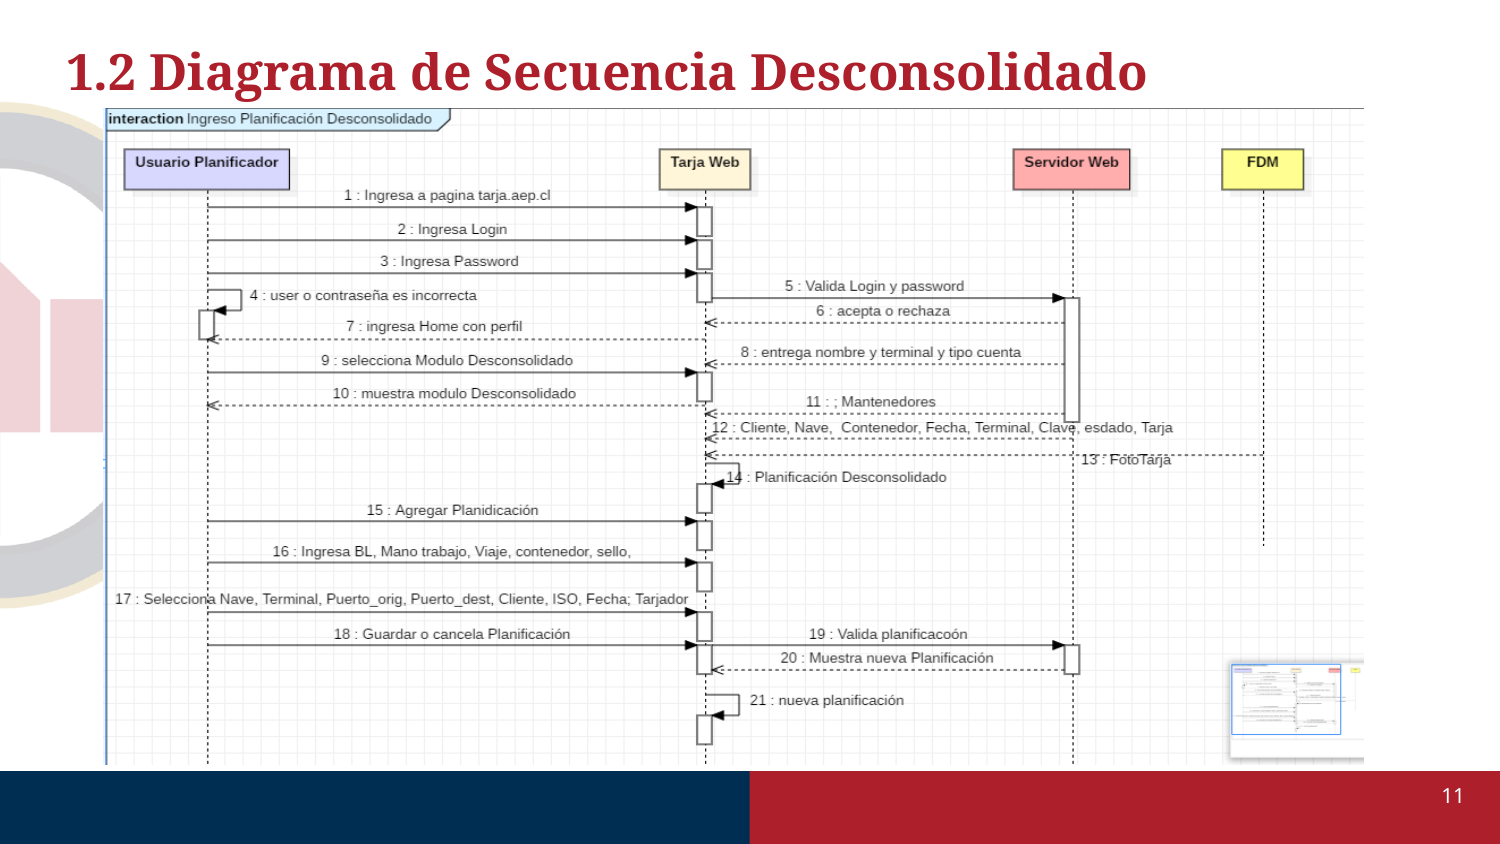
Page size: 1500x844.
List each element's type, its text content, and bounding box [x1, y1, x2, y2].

title 1.2 Diagrama de Secuencia Desconsolidado [51, 34, 1228, 116]
slide_number 11 [1389, 764, 1480, 830]
picture [0, 771, 1500, 844]
picture [0, 97, 1364, 766]
